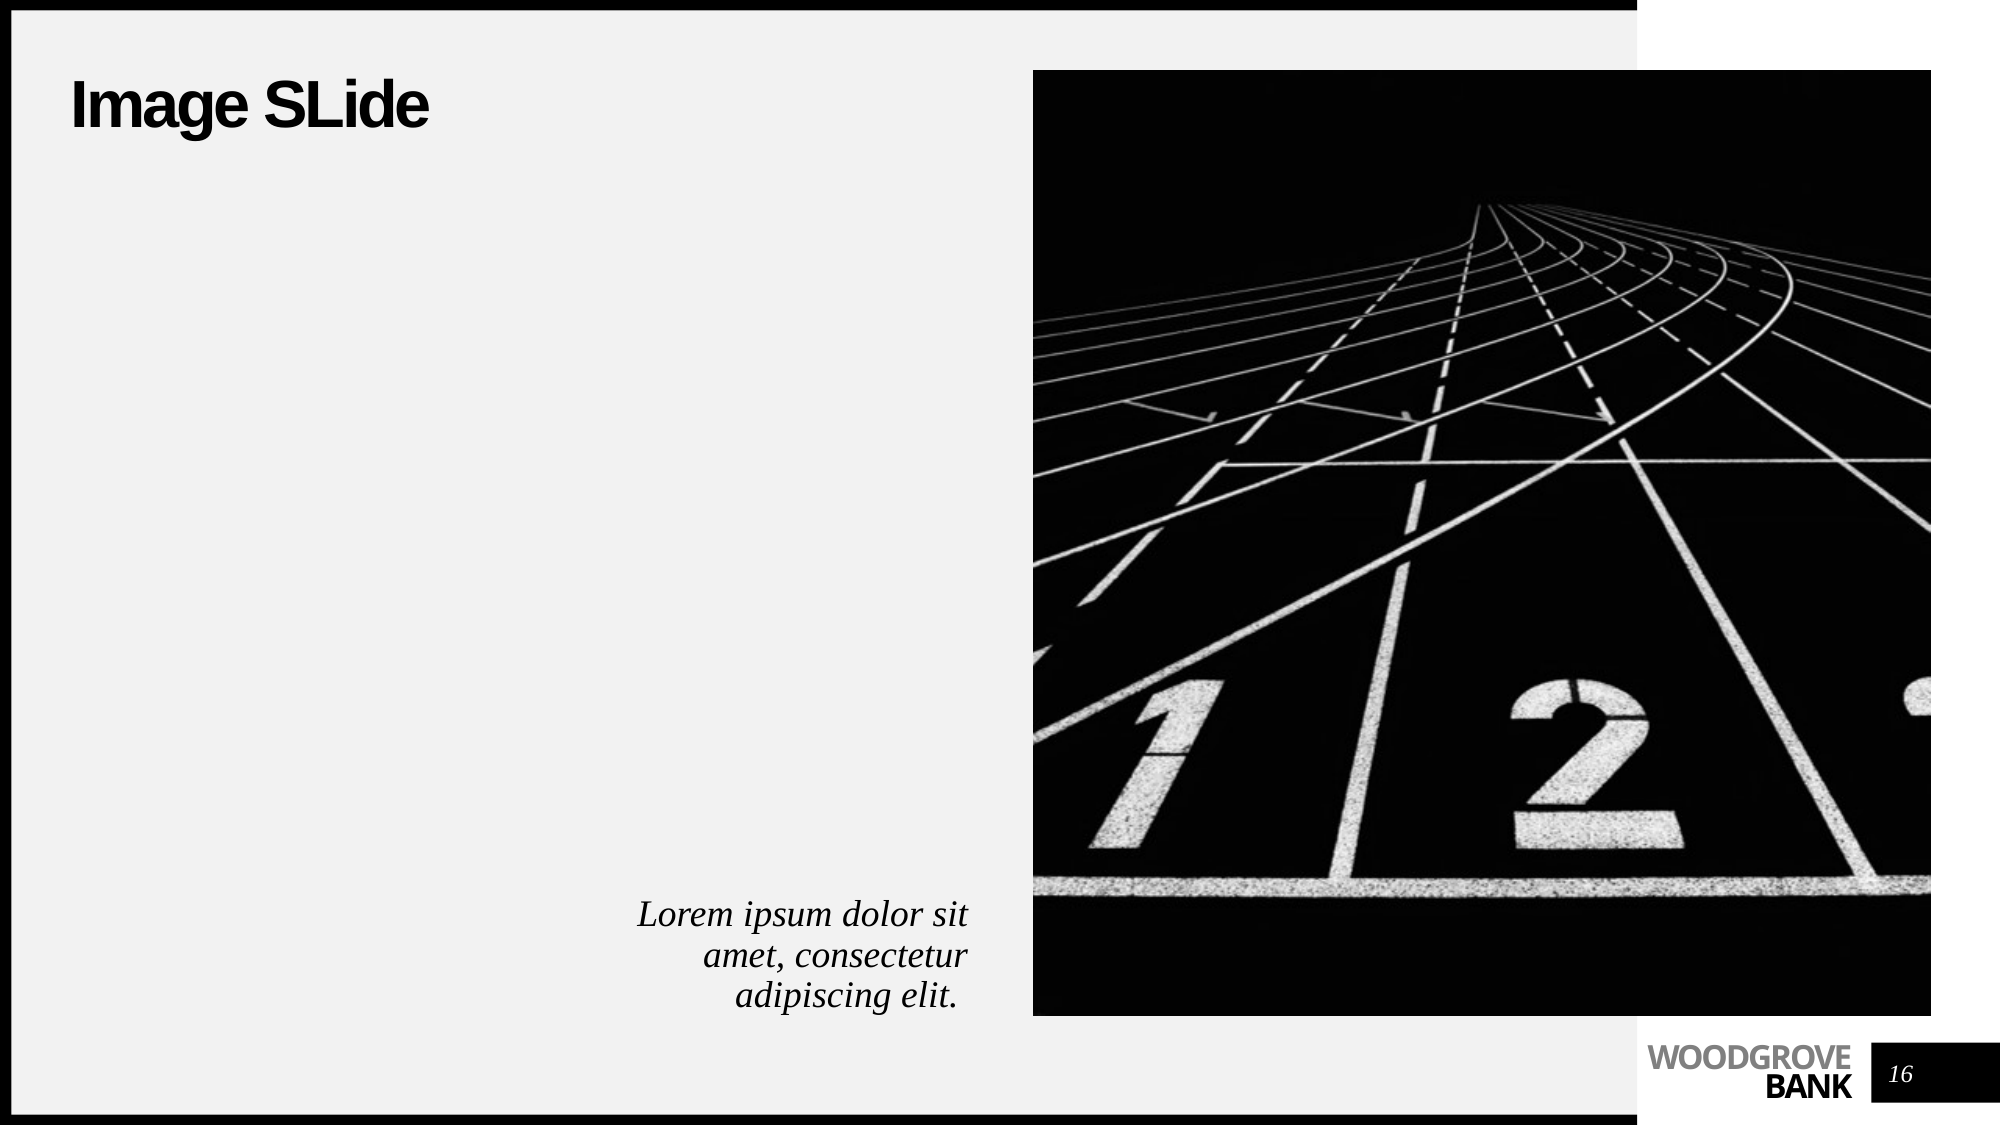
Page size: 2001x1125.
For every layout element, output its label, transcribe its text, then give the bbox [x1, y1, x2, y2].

slide_number 16 [1877, 1050, 1924, 1096]
picture [1033, 70, 1931, 1016]
title Image SLide [70, 70, 1033, 142]
list Lorem ipsum dolor sit amet, consectetur adipiscing elit. [635, 836, 969, 1016]
